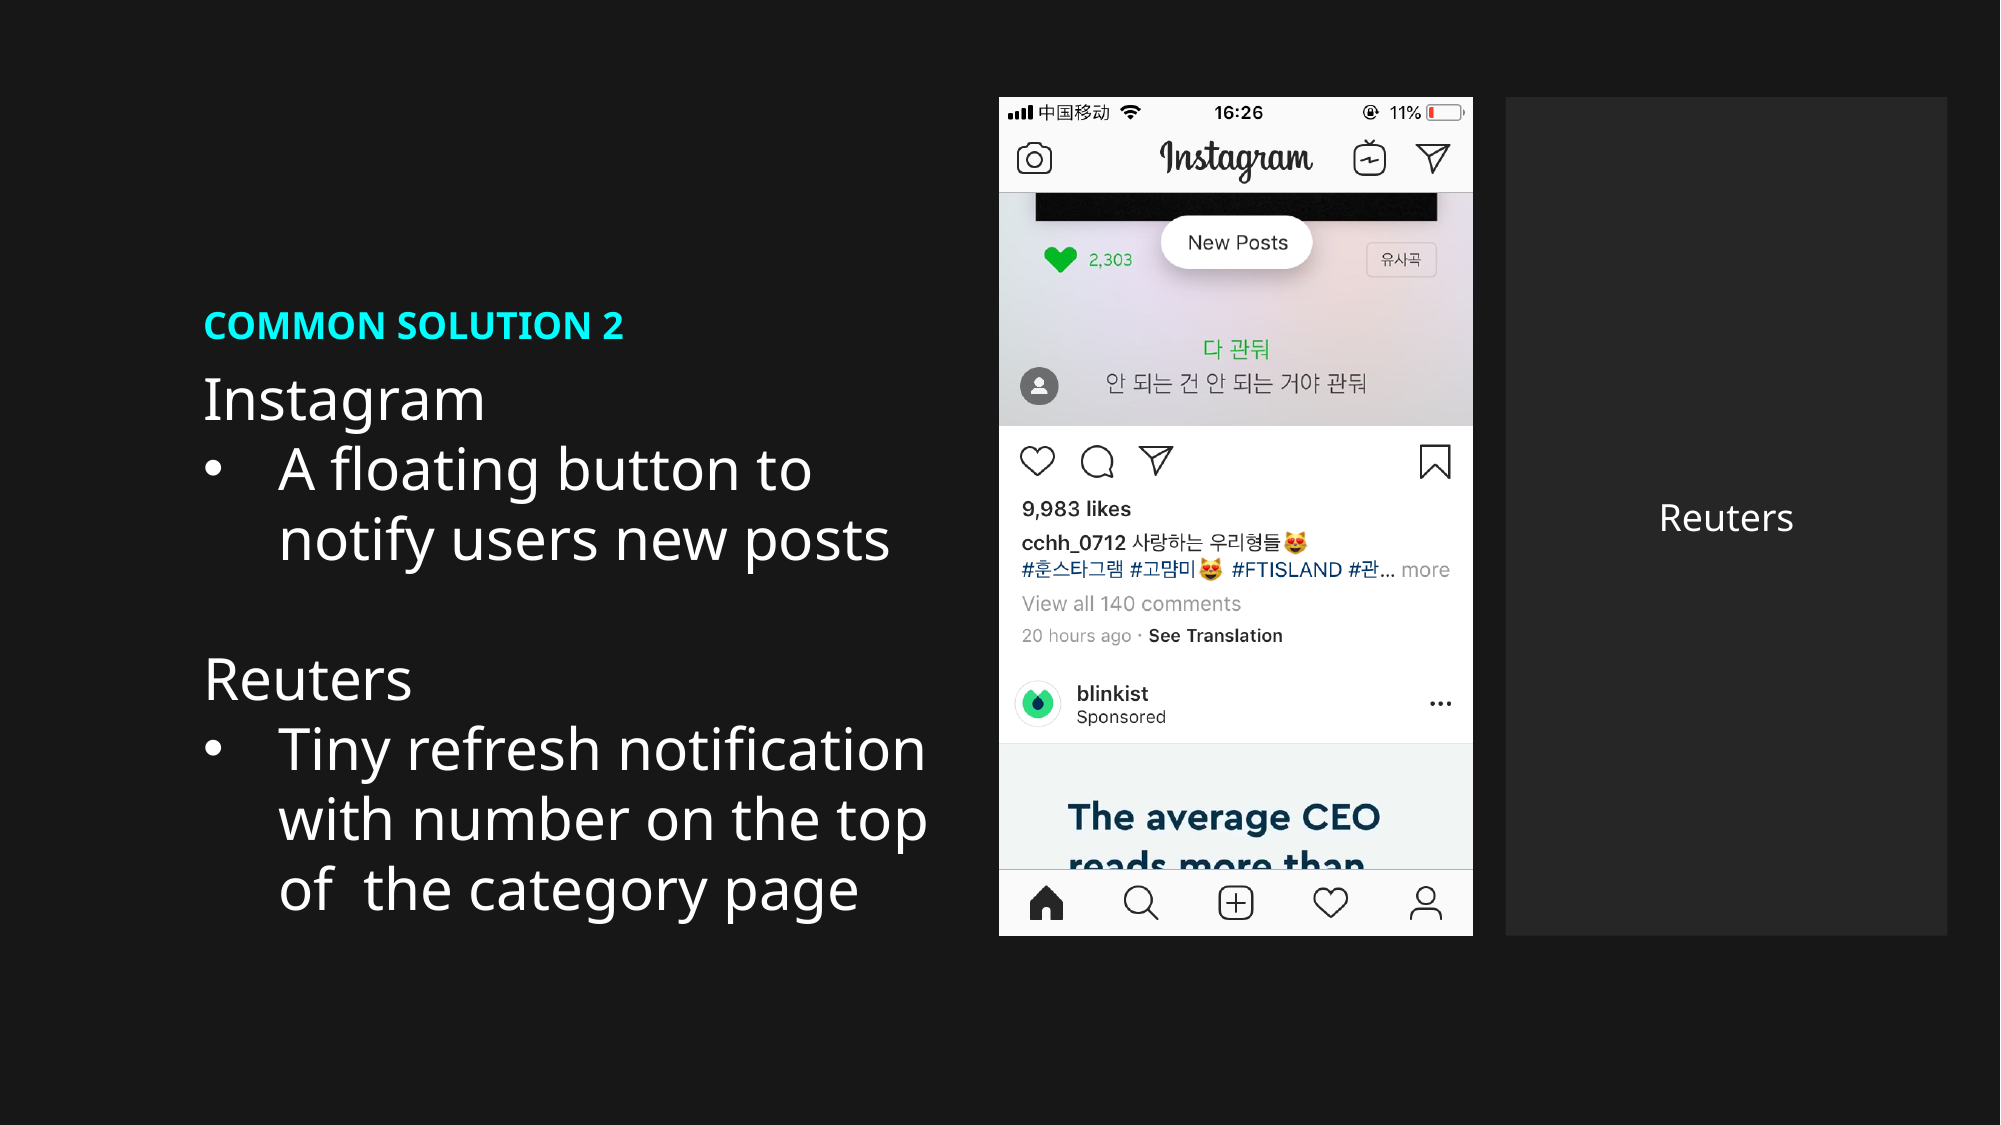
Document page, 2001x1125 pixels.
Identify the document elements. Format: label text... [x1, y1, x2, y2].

text_box Instagram A floating button to notify users new posts Reuters Tiny refresh notification with number on the top of the category page [188, 355, 966, 1000]
text_box COMMON SOLUTION 2 [188, 294, 899, 355]
picture [999, 96, 1473, 936]
text_box Reuters [1505, 96, 1948, 937]
